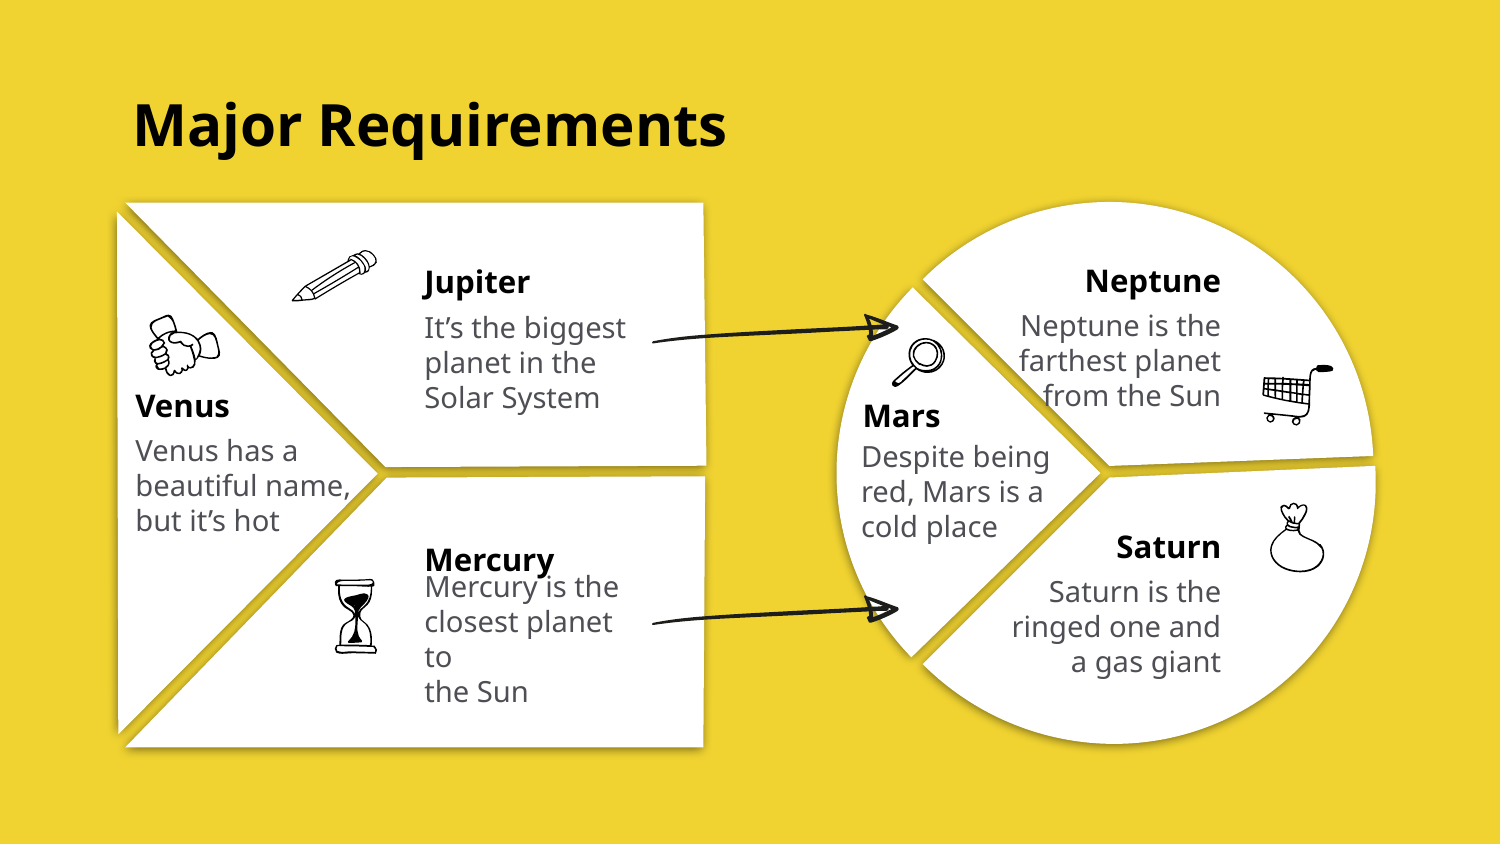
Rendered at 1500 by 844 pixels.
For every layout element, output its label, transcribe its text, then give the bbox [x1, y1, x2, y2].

subtitle Venus has a beautiful name, but it’s hot [120, 438, 375, 533]
subtitle Saturn is the ringed one and a gas giant [982, 578, 1237, 673]
text_box [922, 201, 1374, 466]
subtitle Mercury is the closest planet to the Sun [409, 591, 664, 686]
text_box [1262, 364, 1334, 426]
text_box [1270, 502, 1325, 573]
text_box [889, 337, 949, 388]
title Major Requirements [116, 72, 1383, 167]
subtitle Neptune [982, 259, 1237, 301]
subtitle Neptune is the farthest planet from the Sun [982, 312, 1237, 407]
subtitle Despite being red, Mars is a cold place [846, 443, 1111, 538]
text_box [334, 578, 378, 654]
subtitle It’s the biggest planet in the Solar System [409, 314, 664, 409]
subtitle Mars [847, 394, 1113, 437]
text_box [922, 465, 1376, 744]
text_box [652, 313, 899, 344]
subtitle Mercury [409, 538, 664, 580]
text_box [116, 211, 342, 735]
text_box [149, 314, 221, 377]
subtitle Jupiter [409, 261, 664, 302]
text_box [125, 476, 706, 748]
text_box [712, 338, 717, 473]
subtitle Venus [120, 384, 375, 426]
text_box [836, 399, 1071, 658]
text_box [125, 202, 707, 468]
text_box [652, 595, 899, 625]
text_box [291, 250, 377, 302]
text_box [848, 287, 982, 394]
subtitle Saturn [982, 525, 1237, 566]
